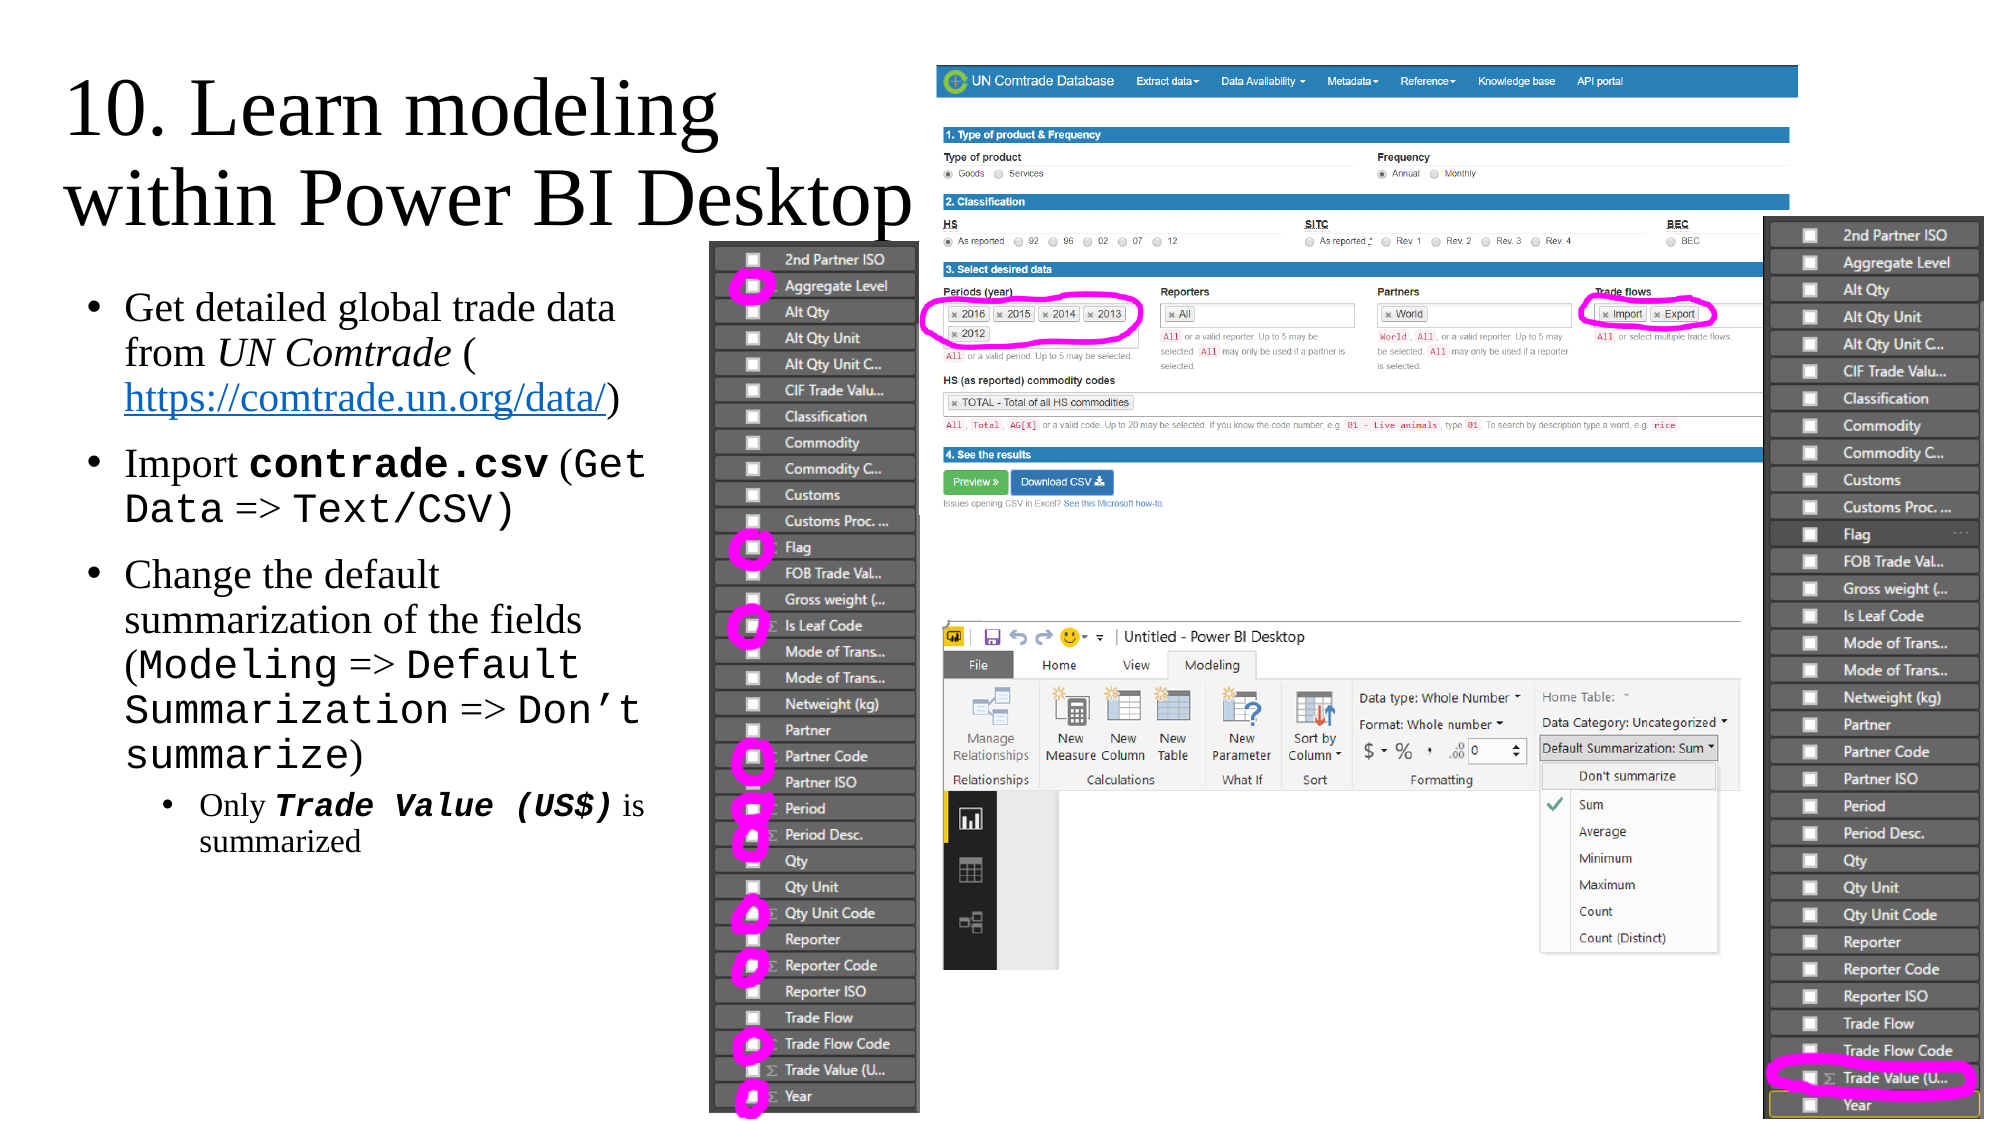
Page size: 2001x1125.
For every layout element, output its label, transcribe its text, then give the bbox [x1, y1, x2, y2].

picture [942, 620, 1741, 970]
title 10. Learn modeling within Power BI Desktop [48, 44, 943, 263]
picture [709, 65, 1984, 1119]
list Get detailed global trade data from UN Comtrade (https://comtrade.un.org/data/) Import contrade.csv (Get Data => Text/CSV) Change the default summarization of the fields (Modeling => Default Summarization => Don’t summarize) Only Trade Value (US$) is summarized [71, 278, 673, 1016]
